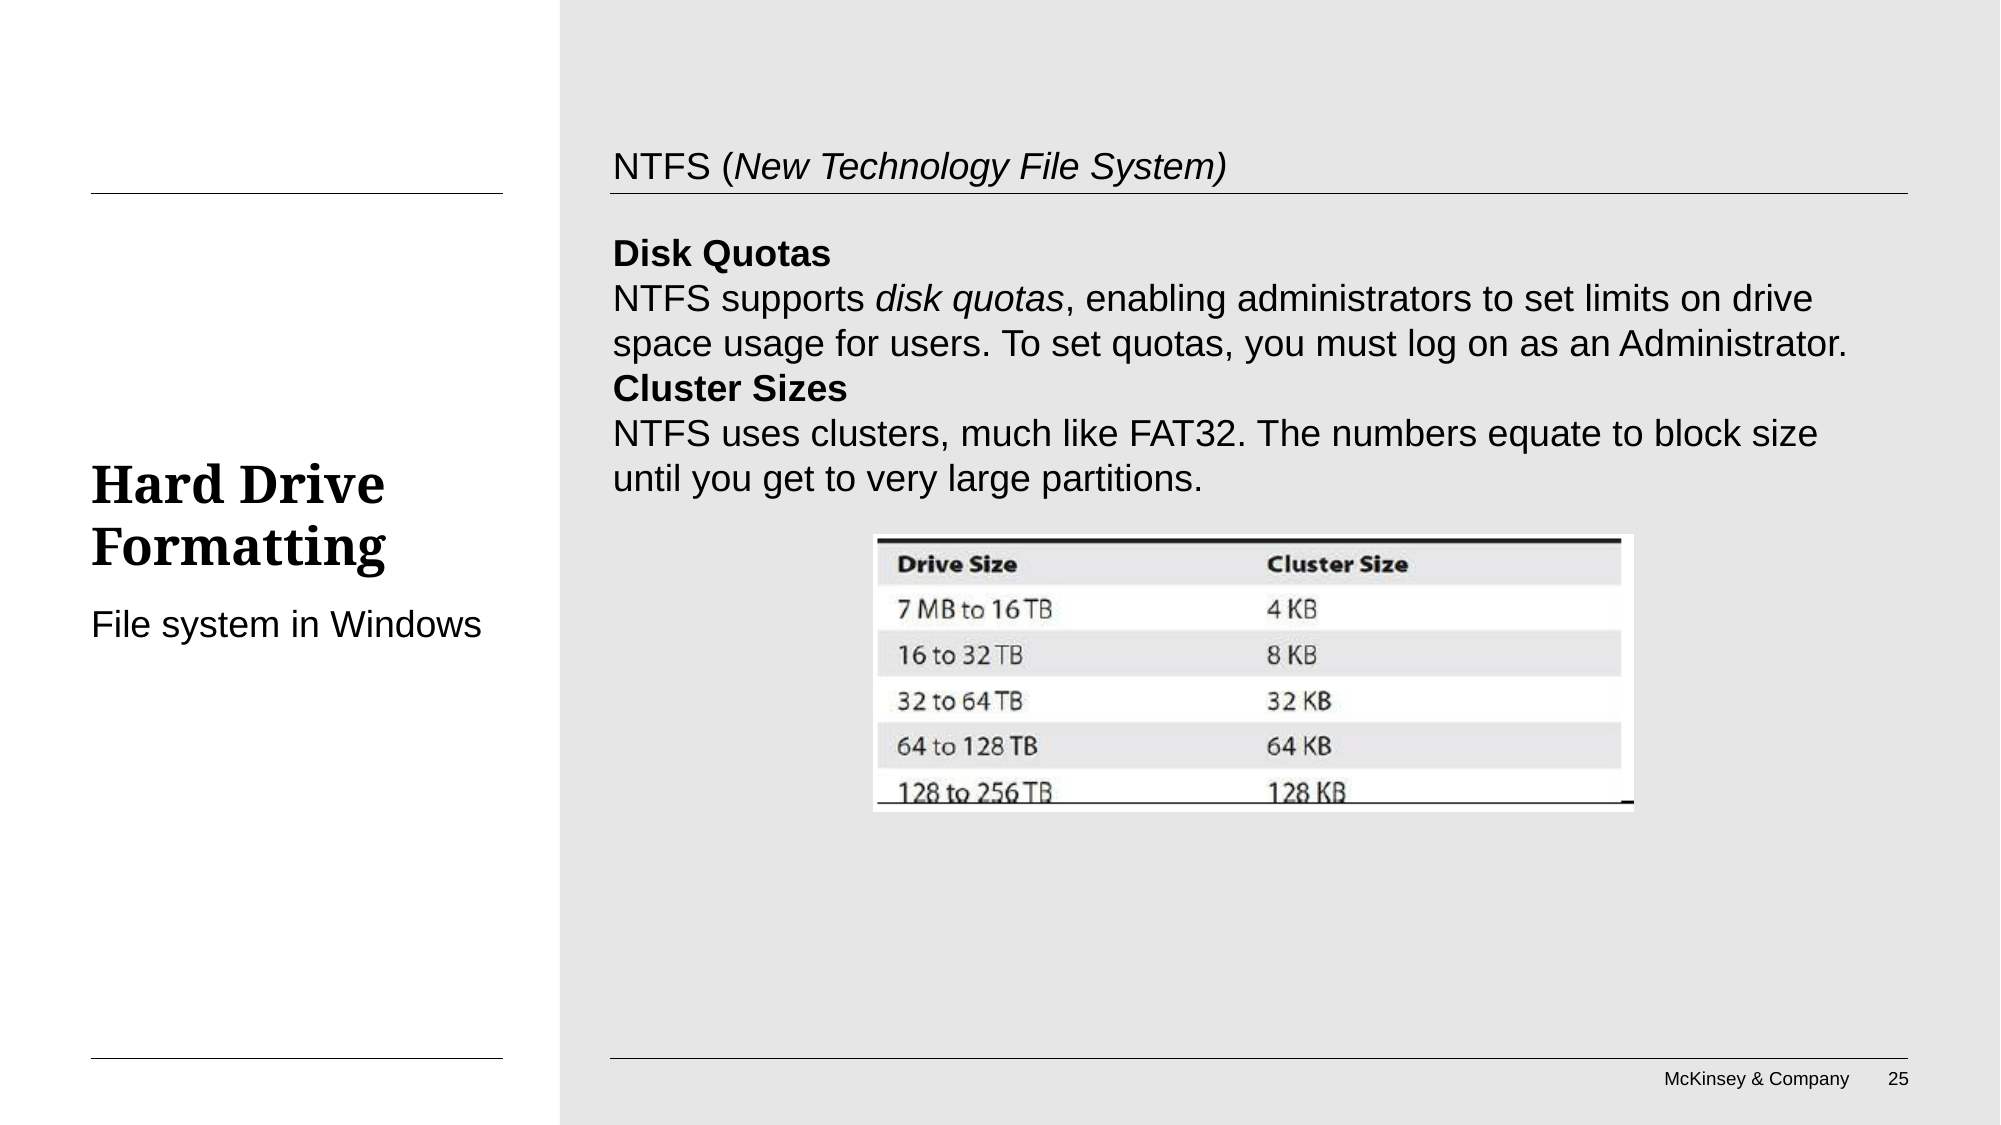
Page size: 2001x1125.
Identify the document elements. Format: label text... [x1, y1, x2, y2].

text_box NTFS (New Technology File System) [598, 134, 1909, 195]
title Hard Drive Formatting [91, 450, 504, 577]
picture [873, 534, 1634, 812]
text_box Disk Quotas NTFS supports disk quotas, enabling administrators to set limits on drive space usage for users. To set quotas, you must log on as an Administrator. Cluster Sizes NTFS uses clusters, much like FAT32. The numbers equate to block size until you get to very large partitions. [598, 221, 1909, 507]
subtitle File system in Windows [91, 600, 504, 646]
